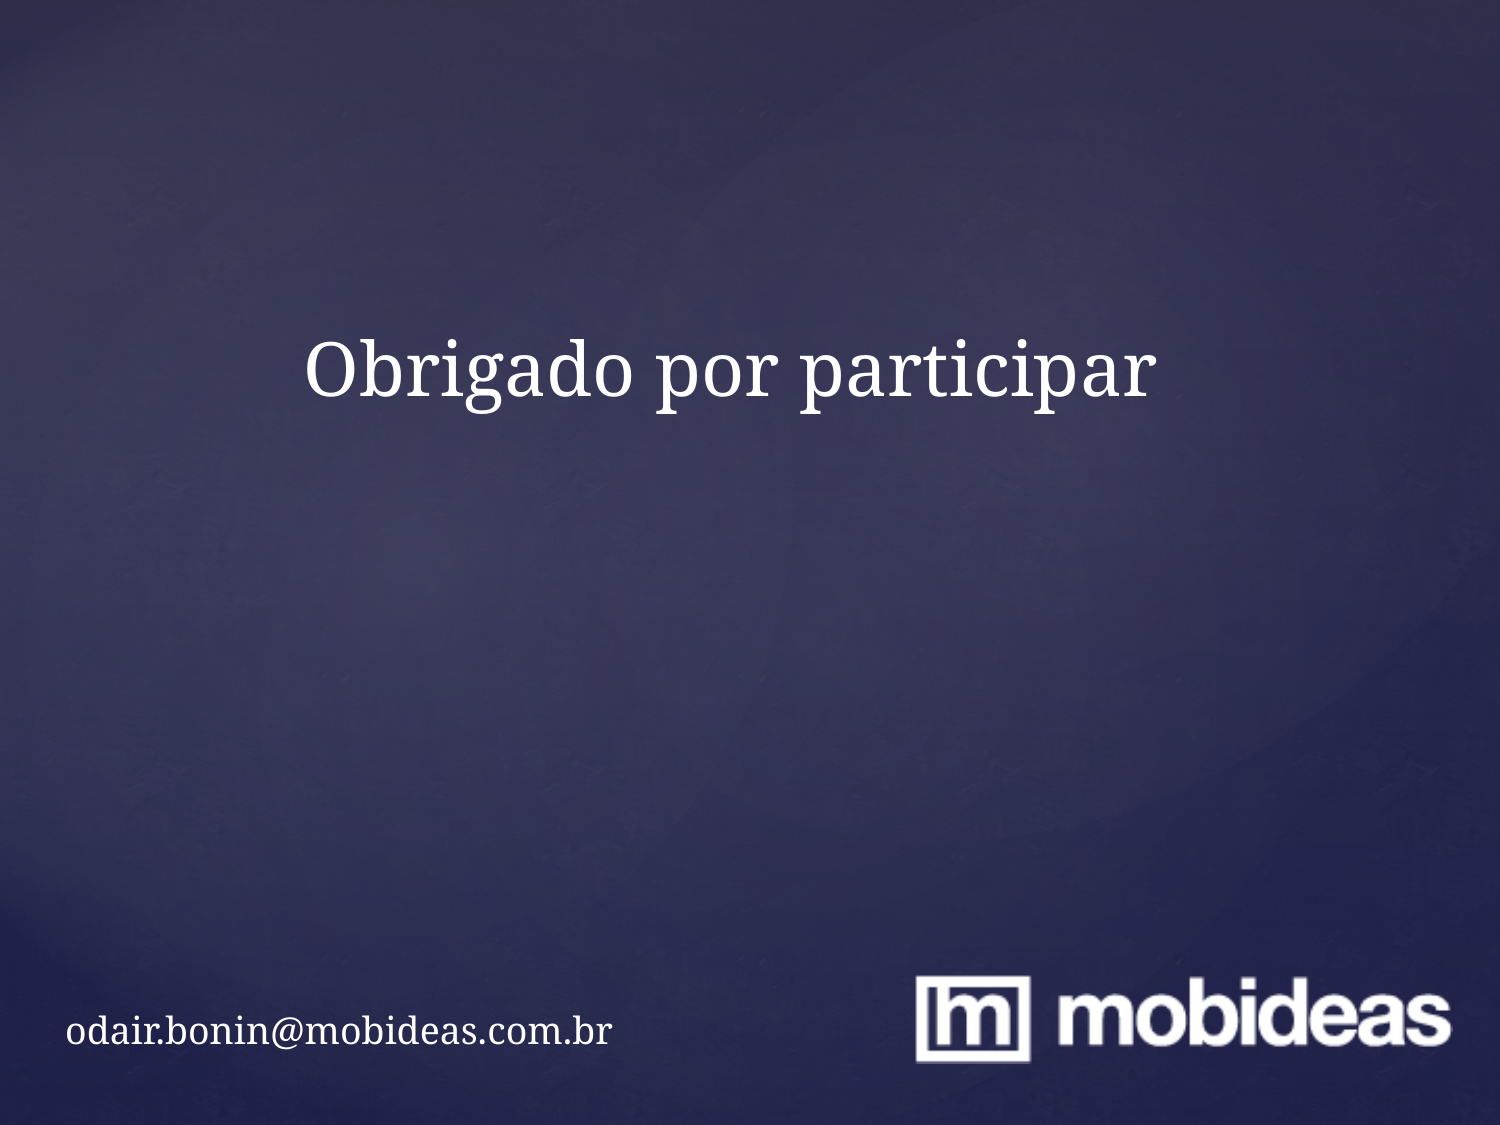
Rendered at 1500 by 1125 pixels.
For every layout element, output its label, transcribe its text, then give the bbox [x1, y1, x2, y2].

picture [914, 975, 1454, 1064]
text_box odair.bonin@mobideas.com.br [50, 999, 629, 1060]
text_box Obrigado por participar [288, 314, 1173, 420]
